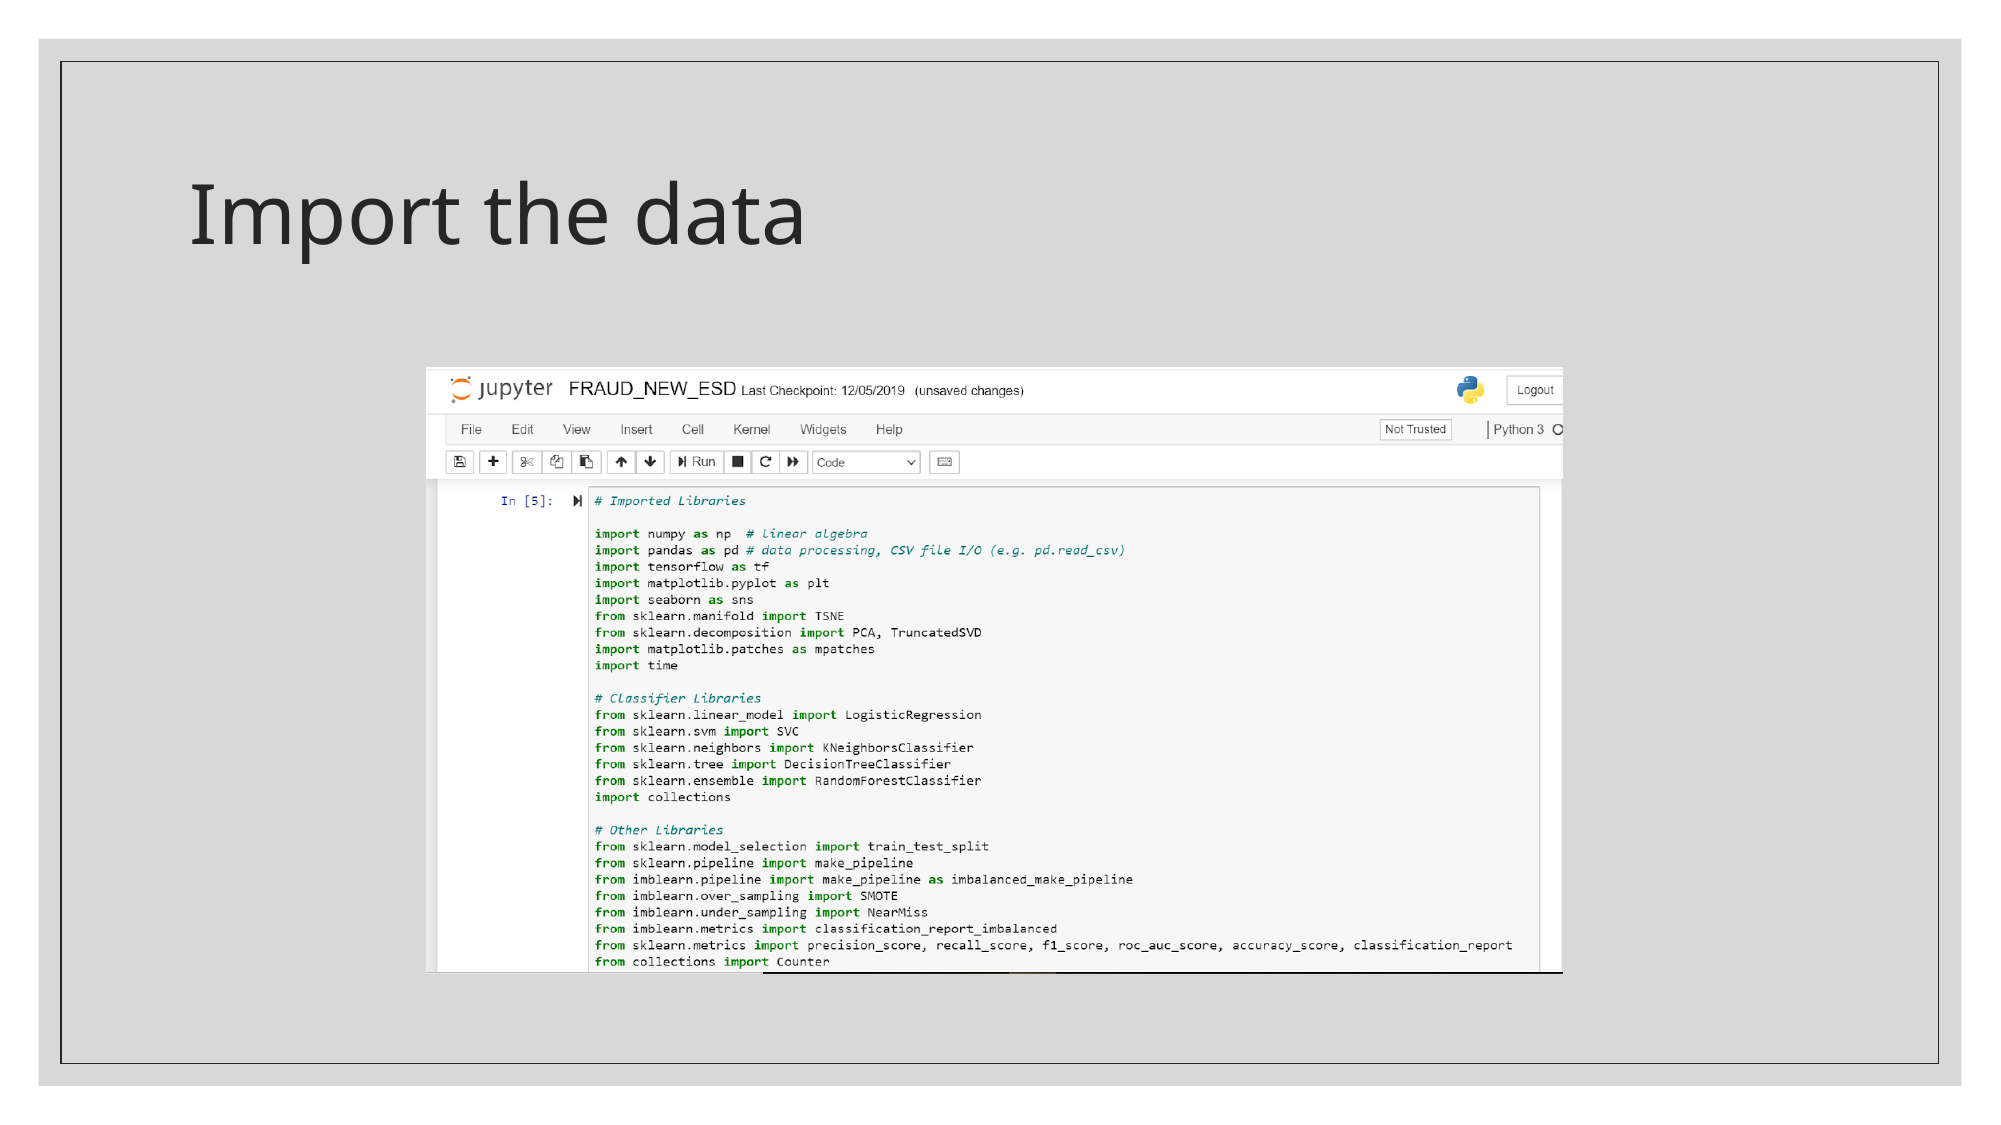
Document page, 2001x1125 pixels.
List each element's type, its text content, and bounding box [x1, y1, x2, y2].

title Import the data [174, 105, 1825, 331]
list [425, 367, 1563, 974]
